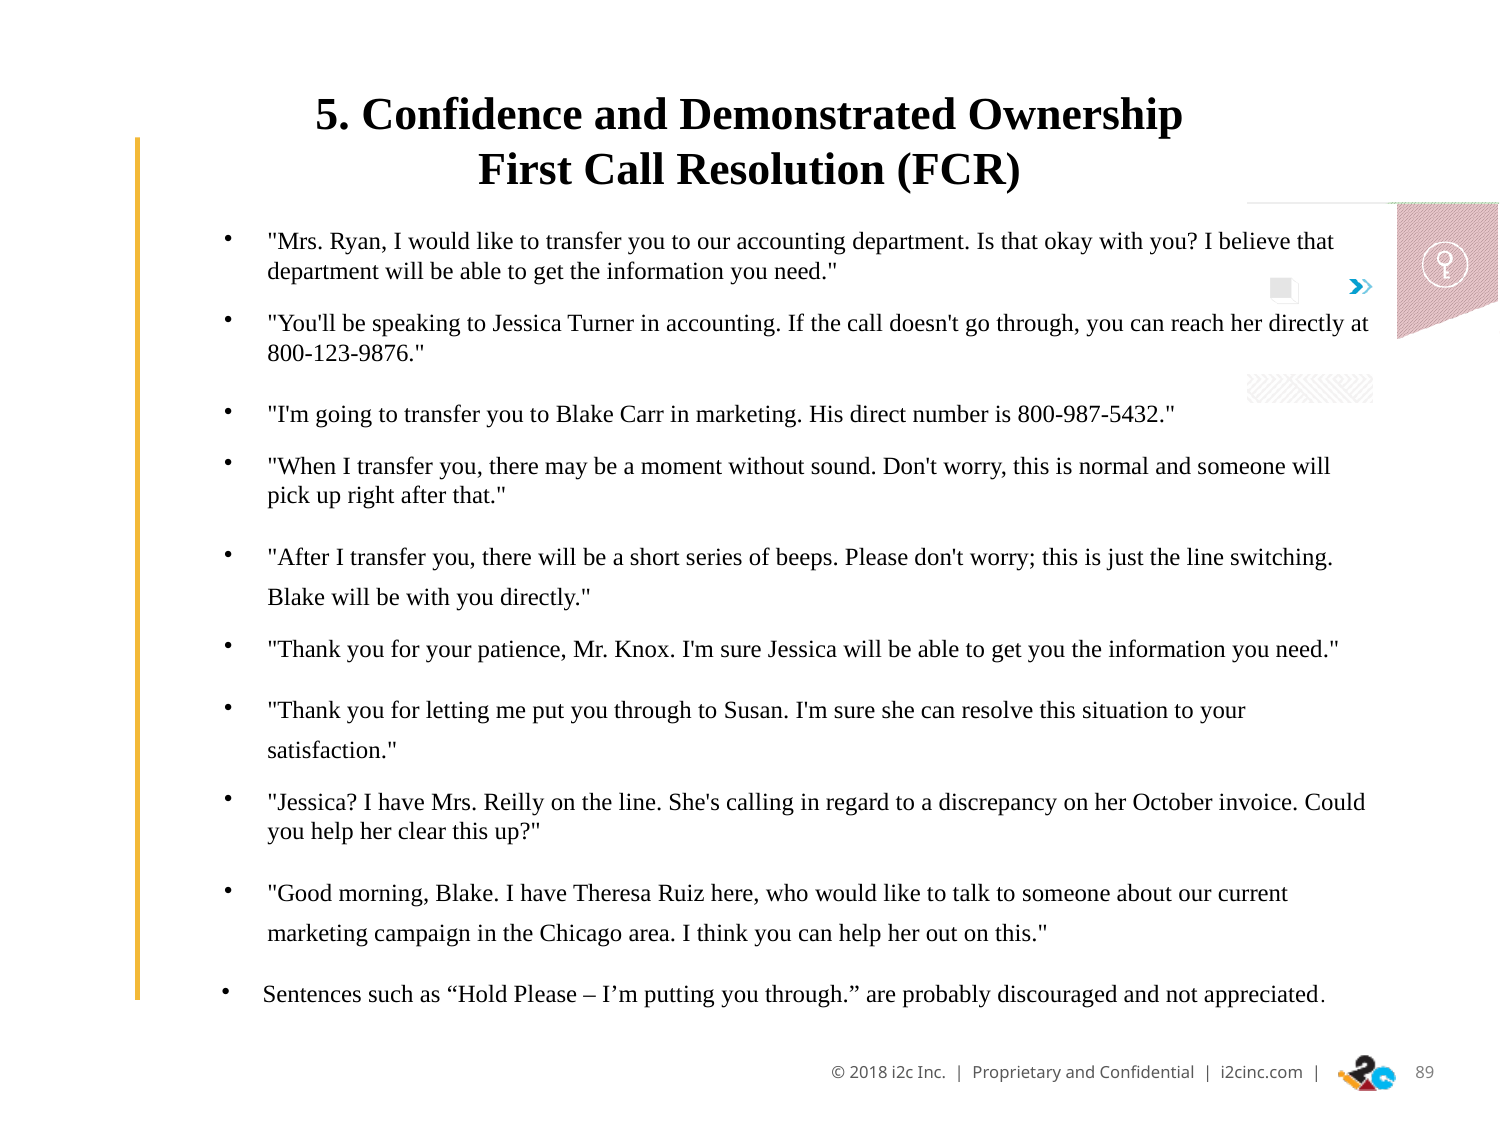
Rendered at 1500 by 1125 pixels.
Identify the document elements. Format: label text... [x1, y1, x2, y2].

text_box "Mrs. Ryan, I would like to transfer you to our accounting department. Is that okay with you? I believe that department will be able to get the information you need." "You'll be speaking to Jessica Turner in accounting. If the call doesn't go through, you can reach her directly at 800-123-9876." "I'm going to transfer you to Blake Carr in marketing. His direct number is 800-987-5432." "When I transfer you, there may be a moment without sound. Don't worry, this is normal and someone will pick up right after that." "After I transfer you, there will be a short series of beeps. Please don't worry; this is just the line switching. Blake will be with you directly." "Thank you for your patience, Mr. Knox. I'm sure Jessica will be able to get you the information you need." "Thank you for letting me put you through to Susan. I'm sure she can resolve this situation to your satisfaction." "Jessica? I have Mrs. Reilly on the line. She's calling in regard to a discrepancy on her October invoice. Could you help her clear this up?" "Good morning, Blake. I have Theresa Ruiz here, who would like to talk to someone about our current marketing campaign in the Chicago area. I think you can help her out on this." Sentences such as “Hold Please – I’m putting you through.” are probably discouraged and not appreciated. [180, 224, 1380, 1020]
picture [1247, 202, 1500, 403]
text_box 5. Confidence and Demonstrated Ownership First Call Resolution (FCR) [74, 83, 1425, 194]
picture [1337, 1054, 1396, 1091]
